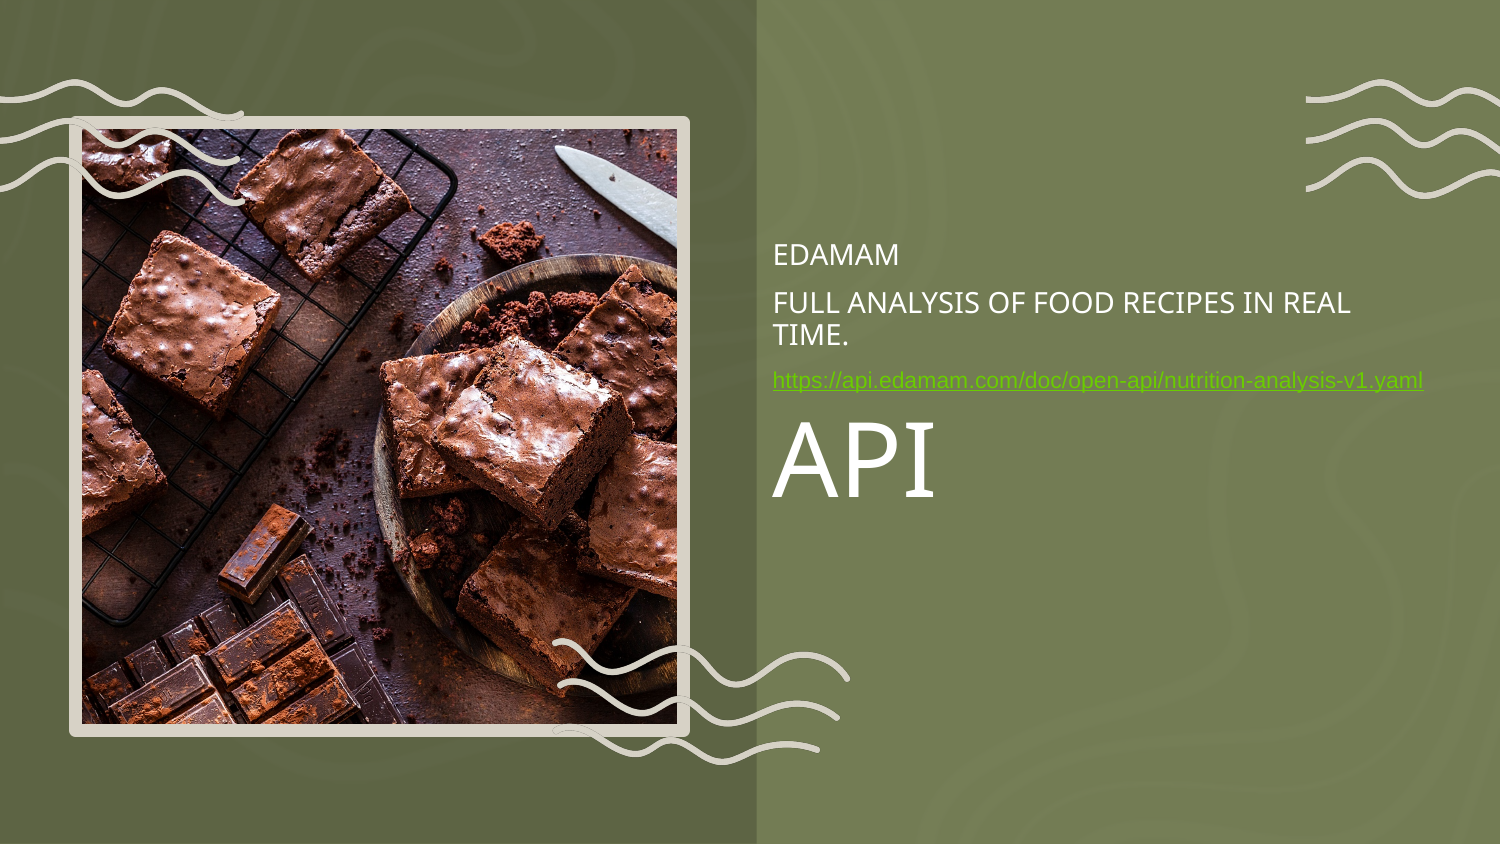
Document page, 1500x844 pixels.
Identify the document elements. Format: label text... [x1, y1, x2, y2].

title API [772, 412, 1391, 844]
list EDAMAM FULL ANALYSIS OF FOOD RECIPES IN REAL TIME. https://api.edamam.com/doc/open-api/nutrition-analysis-v1.yaml [772, 88, 1438, 399]
picture [1305, 67, 1500, 219]
picture [0, 13, 863, 844]
